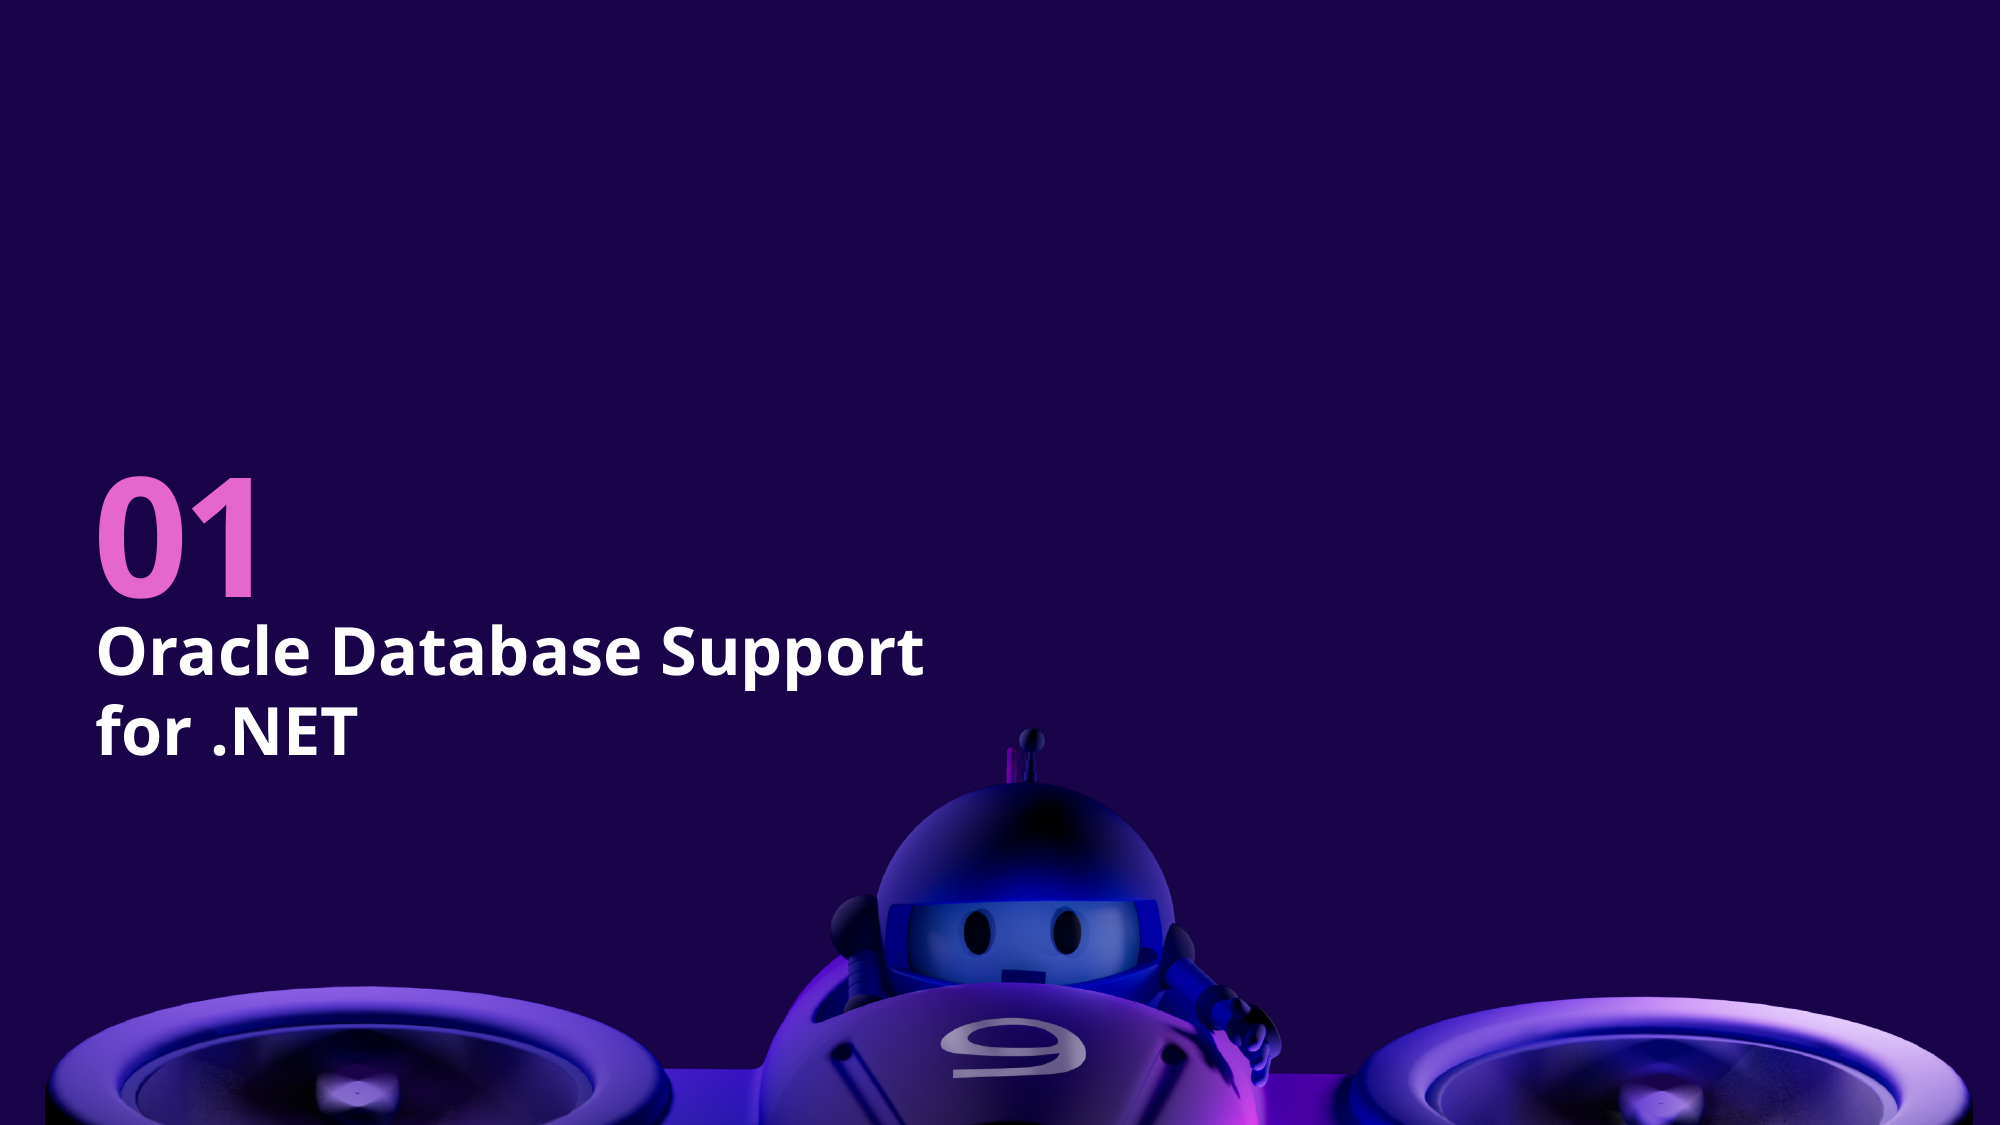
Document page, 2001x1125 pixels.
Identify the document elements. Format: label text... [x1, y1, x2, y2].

list Oracle Database Support for .NET [95, 609, 987, 771]
title 01 [93, 479, 1014, 583]
picture [11, 670, 2001, 1125]
